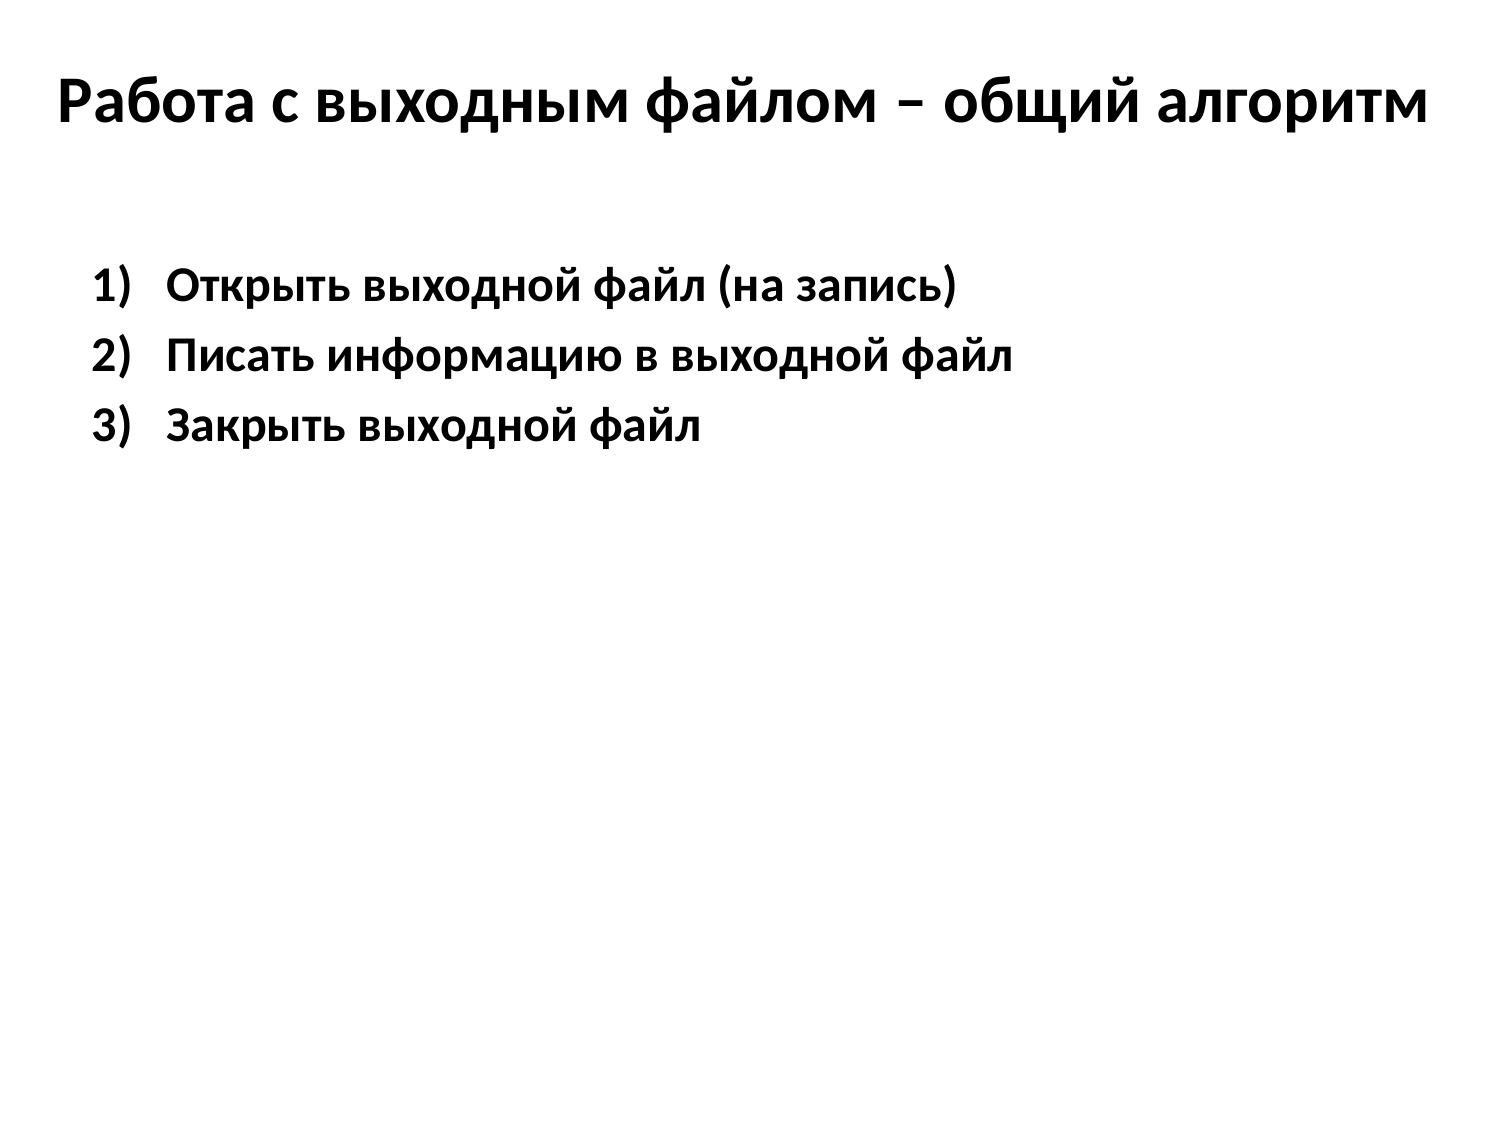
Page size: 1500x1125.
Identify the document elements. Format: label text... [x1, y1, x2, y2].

title Работа с выходным файлом – общий алгоритм [29, 19, 1459, 173]
list Открыть выходной файл (на запись) Писать информацию в выходной файл Закрыть выходной файл [76, 243, 1427, 1083]
